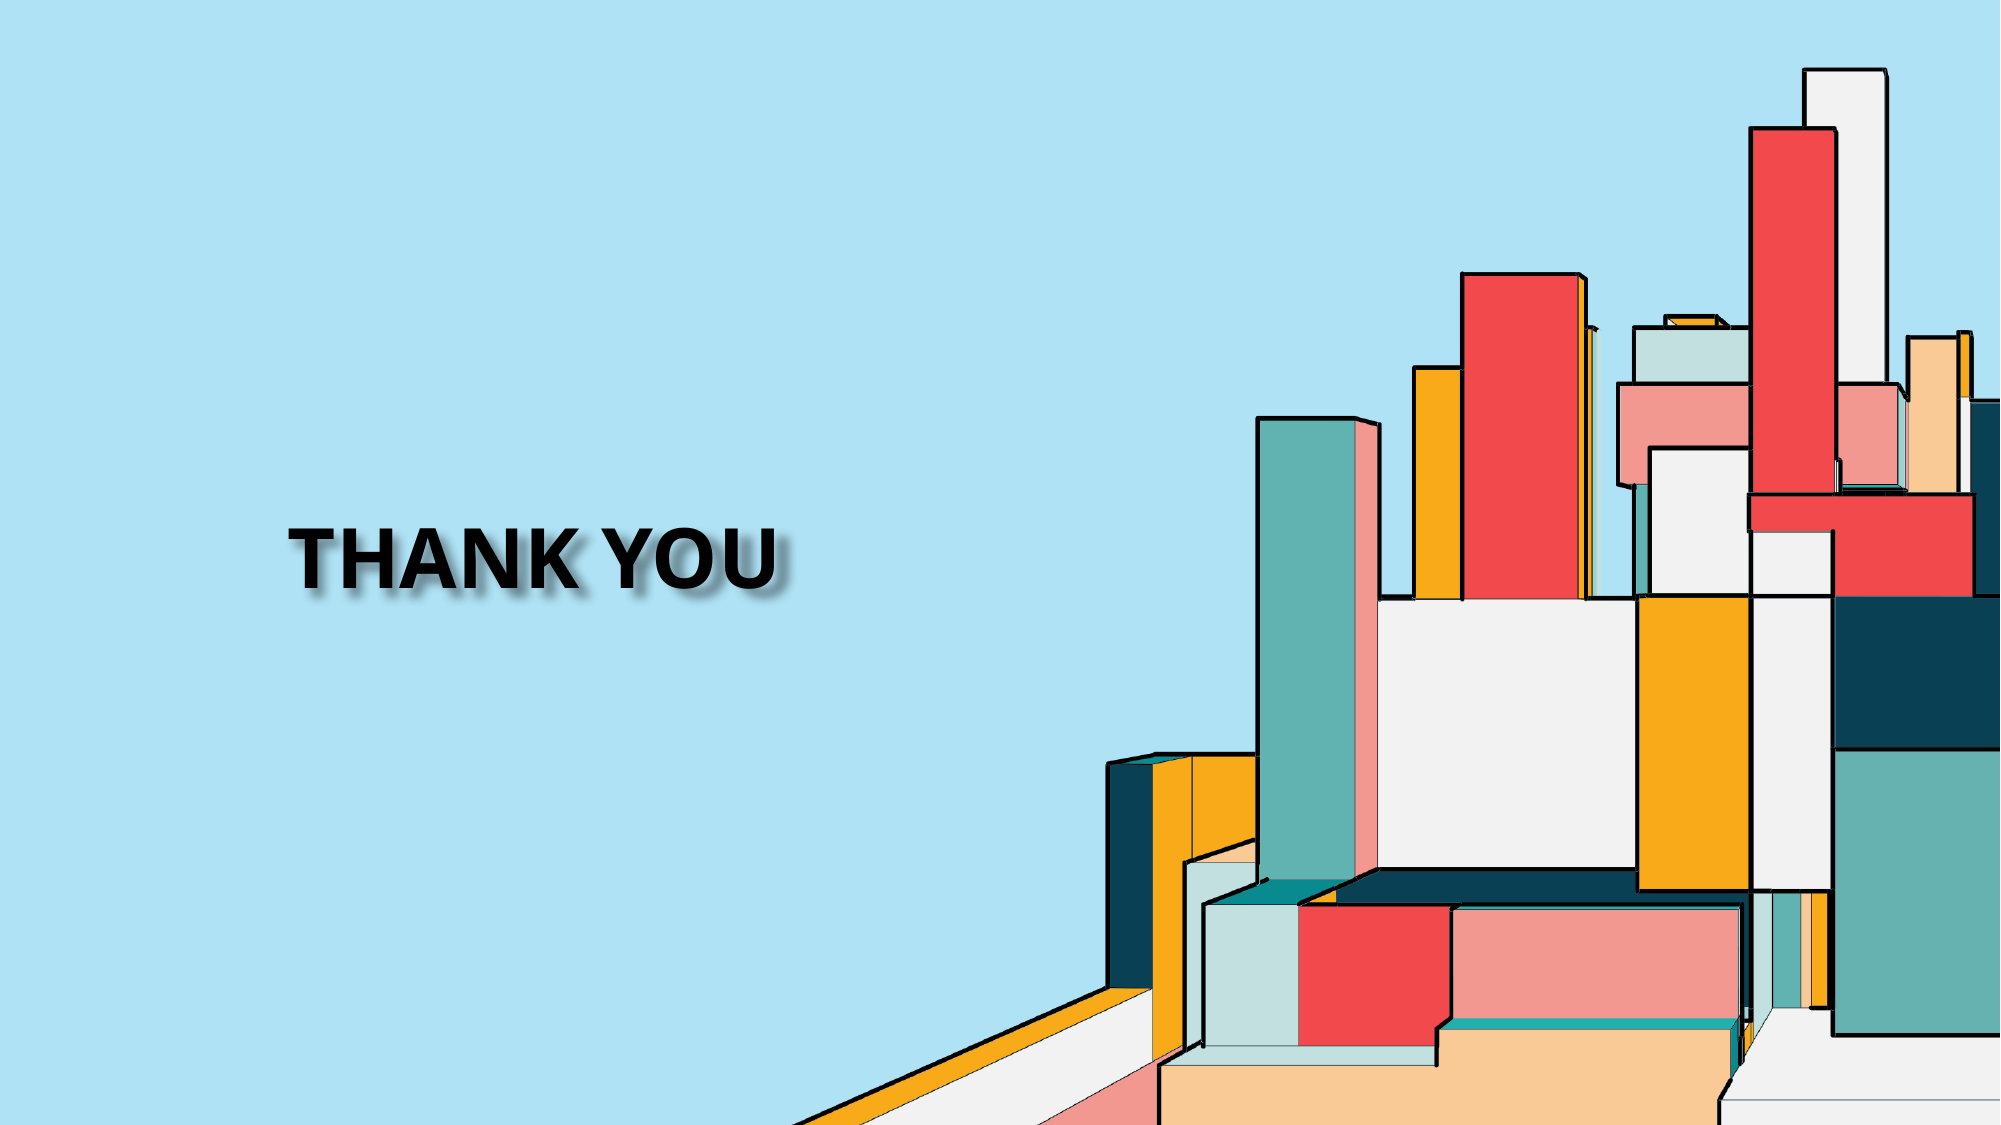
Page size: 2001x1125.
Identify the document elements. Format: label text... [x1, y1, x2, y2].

title Thank you [272, 75, 1221, 614]
picture [734, 66, 2000, 1125]
